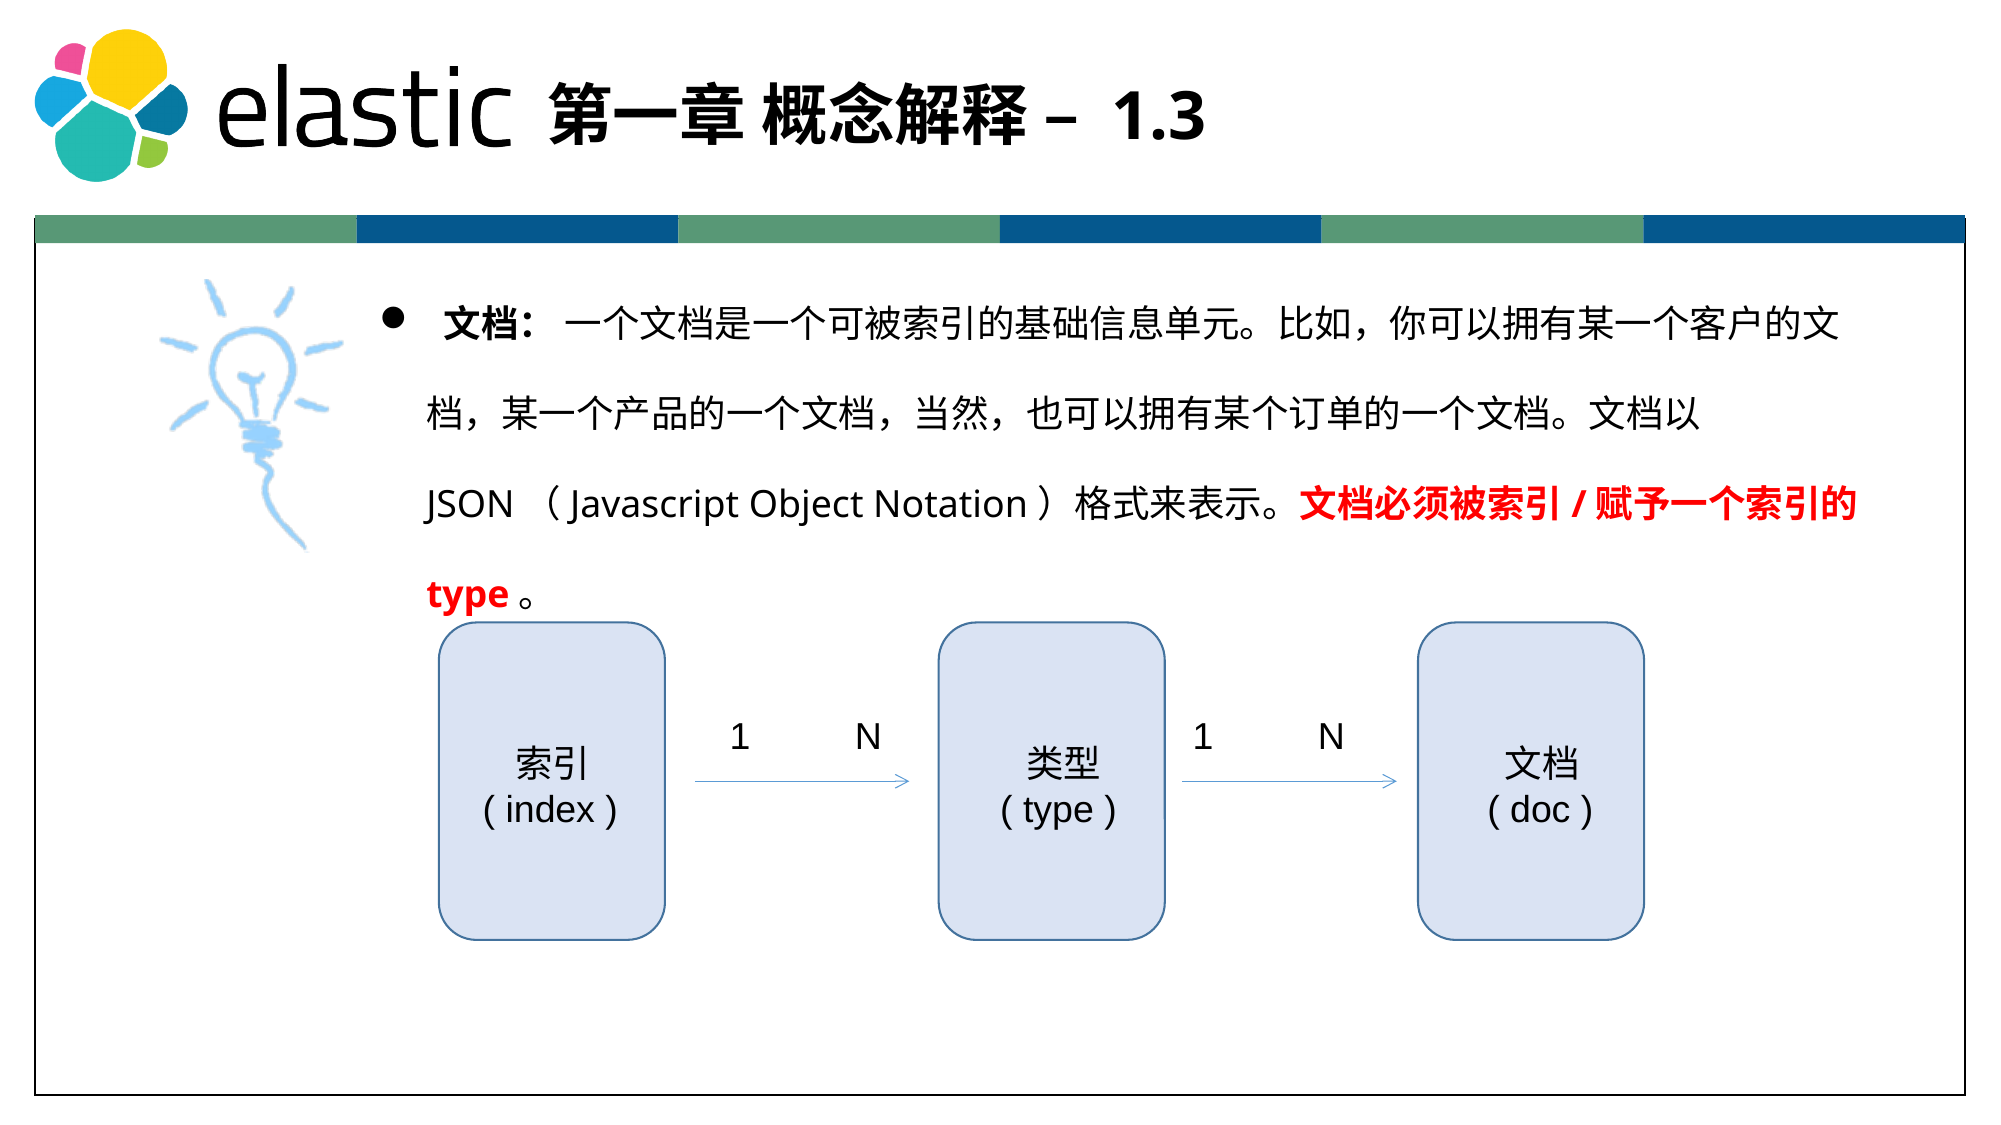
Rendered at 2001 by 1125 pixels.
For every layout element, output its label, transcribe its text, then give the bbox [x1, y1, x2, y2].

picture [13, 26, 530, 187]
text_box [34, 215, 1965, 1095]
text_box 第一章 概念解释 – 1.3 [531, 65, 1228, 161]
